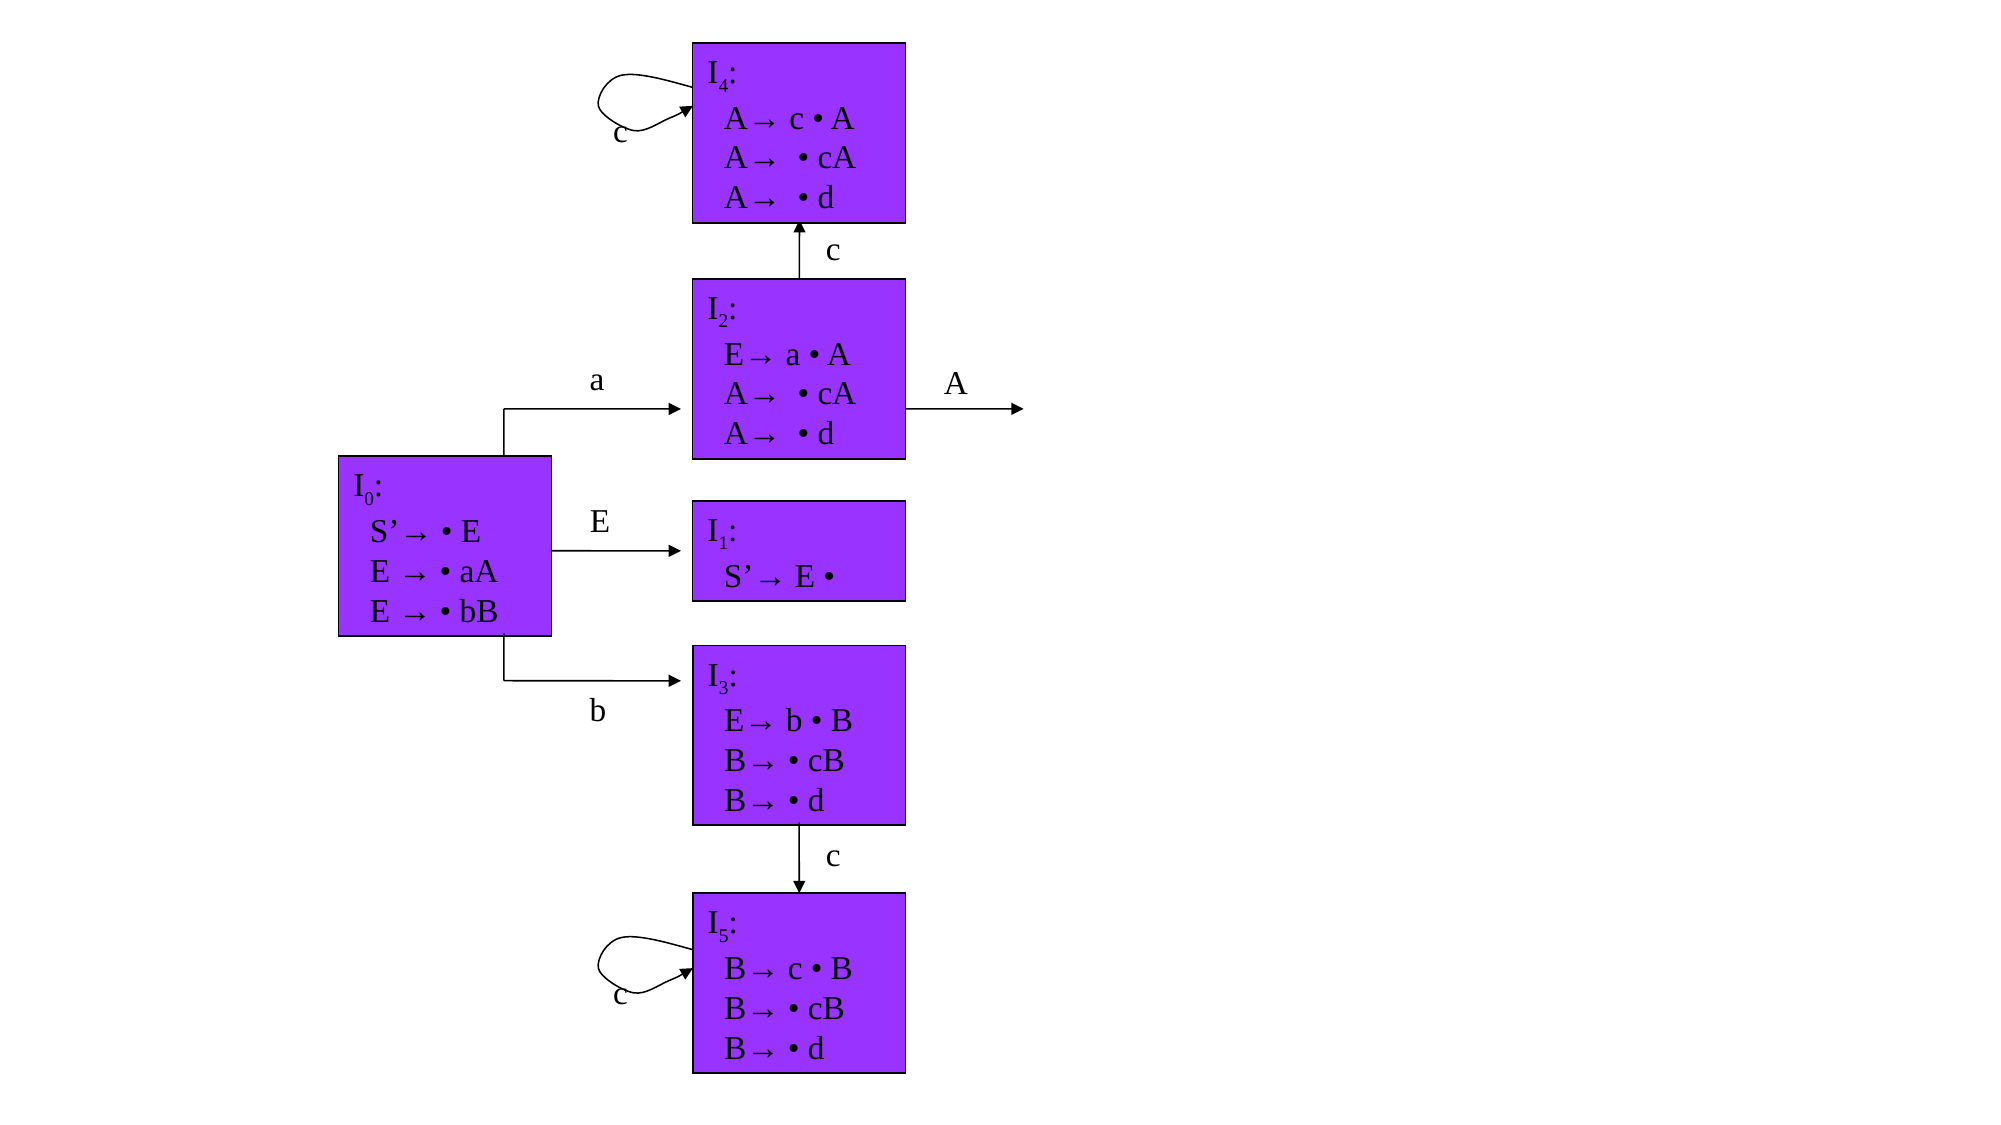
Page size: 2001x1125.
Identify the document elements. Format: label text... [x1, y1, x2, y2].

text_box I4: A→ c • A A→ • cA A→ • d [692, 42, 906, 223]
text_box c [598, 101, 634, 157]
text_box I3: E→ b • B B→ • cB B→ • d [692, 645, 906, 826]
text_box I2: E→ a • A A→ • cA A→ • d [692, 278, 906, 459]
text_box A [929, 353, 989, 409]
text_box [793, 223, 806, 279]
text_box I0: S’→ • E E → • aA E → • bB [338, 456, 552, 637]
text_box [989, 402, 1024, 416]
text_box I1: S’→ E • [692, 501, 906, 602]
text_box [503, 402, 681, 416]
text_box b [574, 680, 623, 736]
text_box c [811, 826, 859, 881]
text_box I5: B→ c • B B→ • cB B→ • d [692, 893, 906, 1074]
text_box a [574, 349, 623, 405]
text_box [550, 491, 681, 551]
text_box c [811, 223, 859, 275]
text_box [623, 674, 681, 687]
text_box c [598, 964, 634, 1019]
text_box [598, 74, 693, 131]
text_box [793, 822, 806, 893]
text_box [598, 936, 693, 994]
